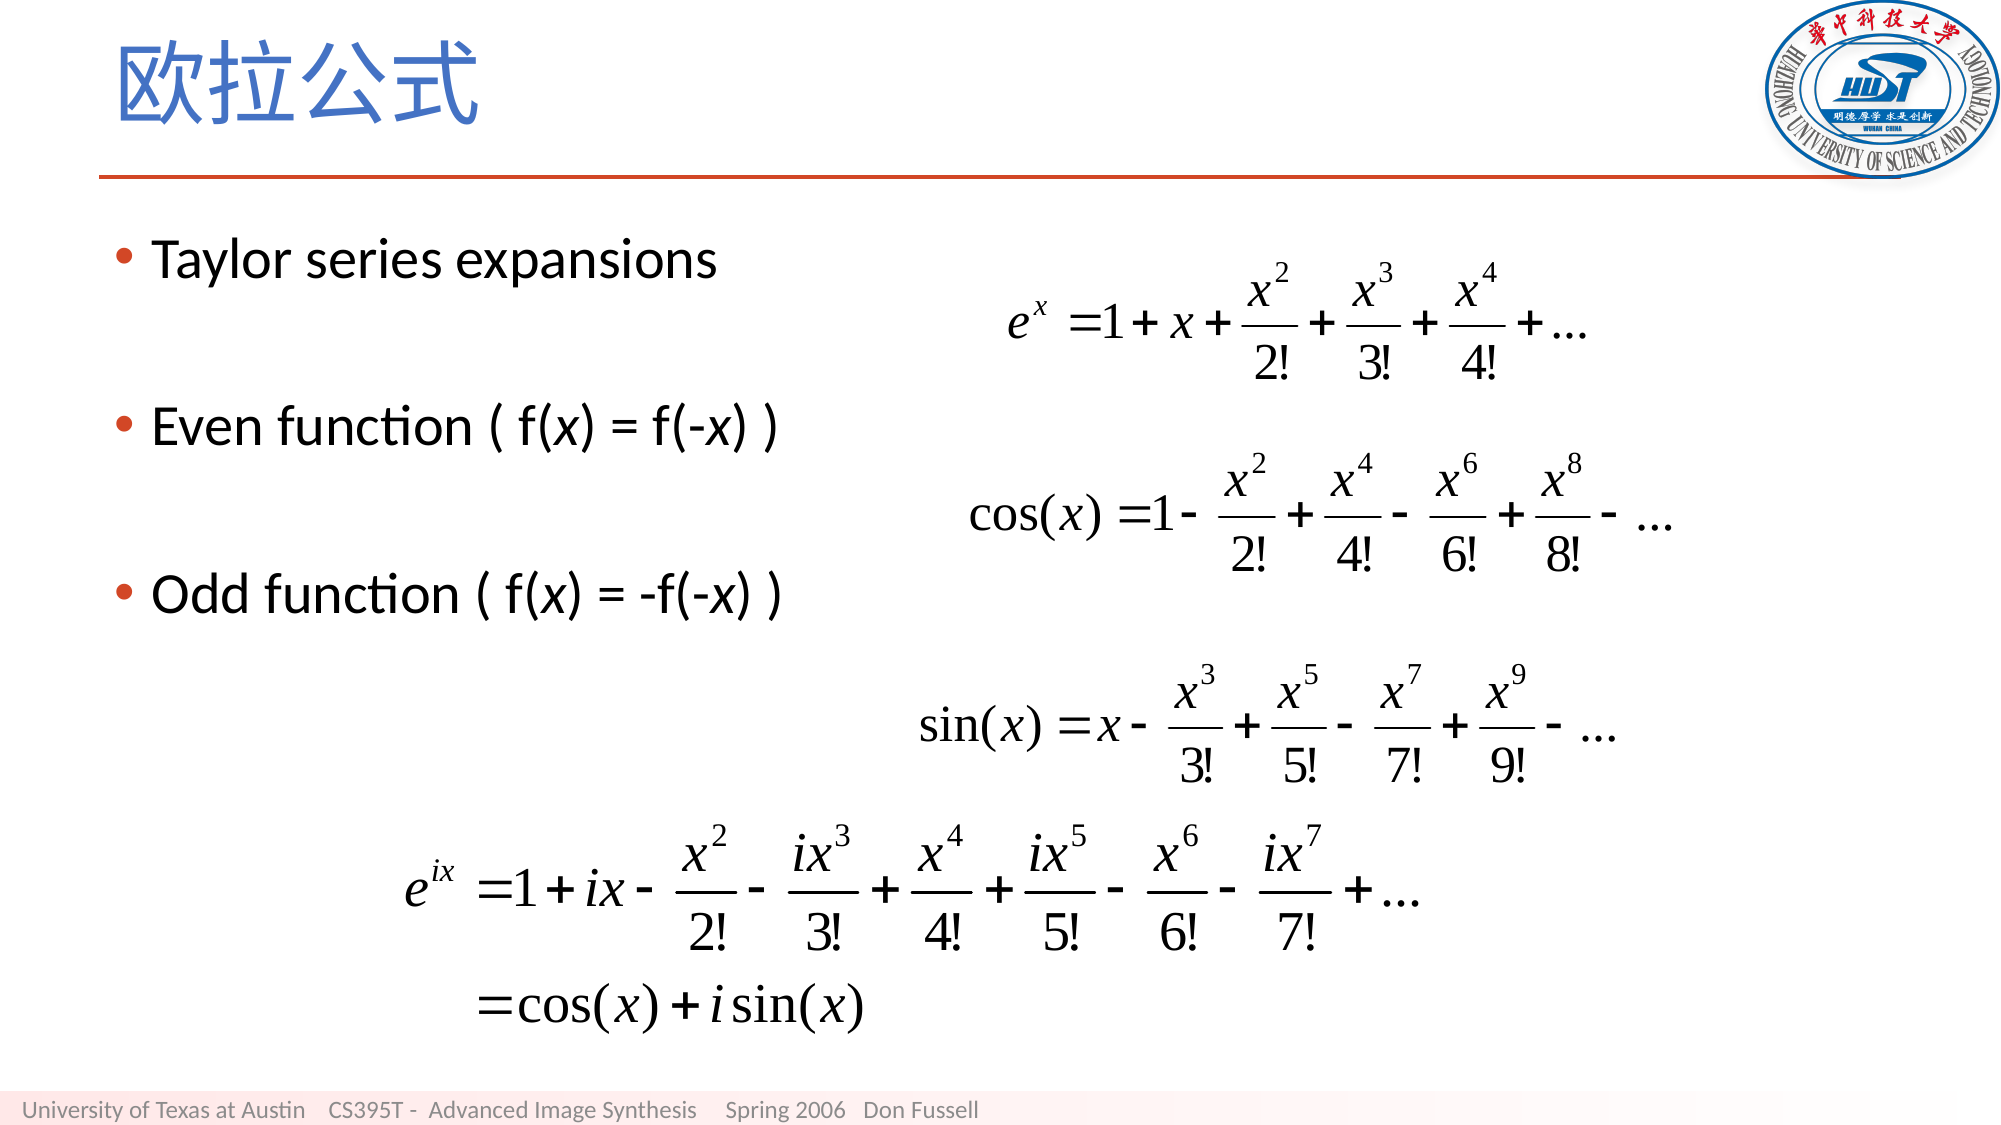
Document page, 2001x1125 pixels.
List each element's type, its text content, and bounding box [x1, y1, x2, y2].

list Taylor series expansions Even function ( f(x) = f(-x) ) Odd function ( f(x) = -f(-x) ) [99, 220, 1375, 1046]
picture [1765, 0, 2000, 179]
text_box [912, 649, 1625, 794]
title 欧拉公式 [99, 0, 1825, 177]
text_box University of Texas at Austin CS395T - Advanced Image Synthesis Spring 2006 Don Fussell [6, 1088, 1019, 1125]
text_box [396, 810, 1429, 1046]
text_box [961, 437, 1682, 583]
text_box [999, 248, 1598, 392]
